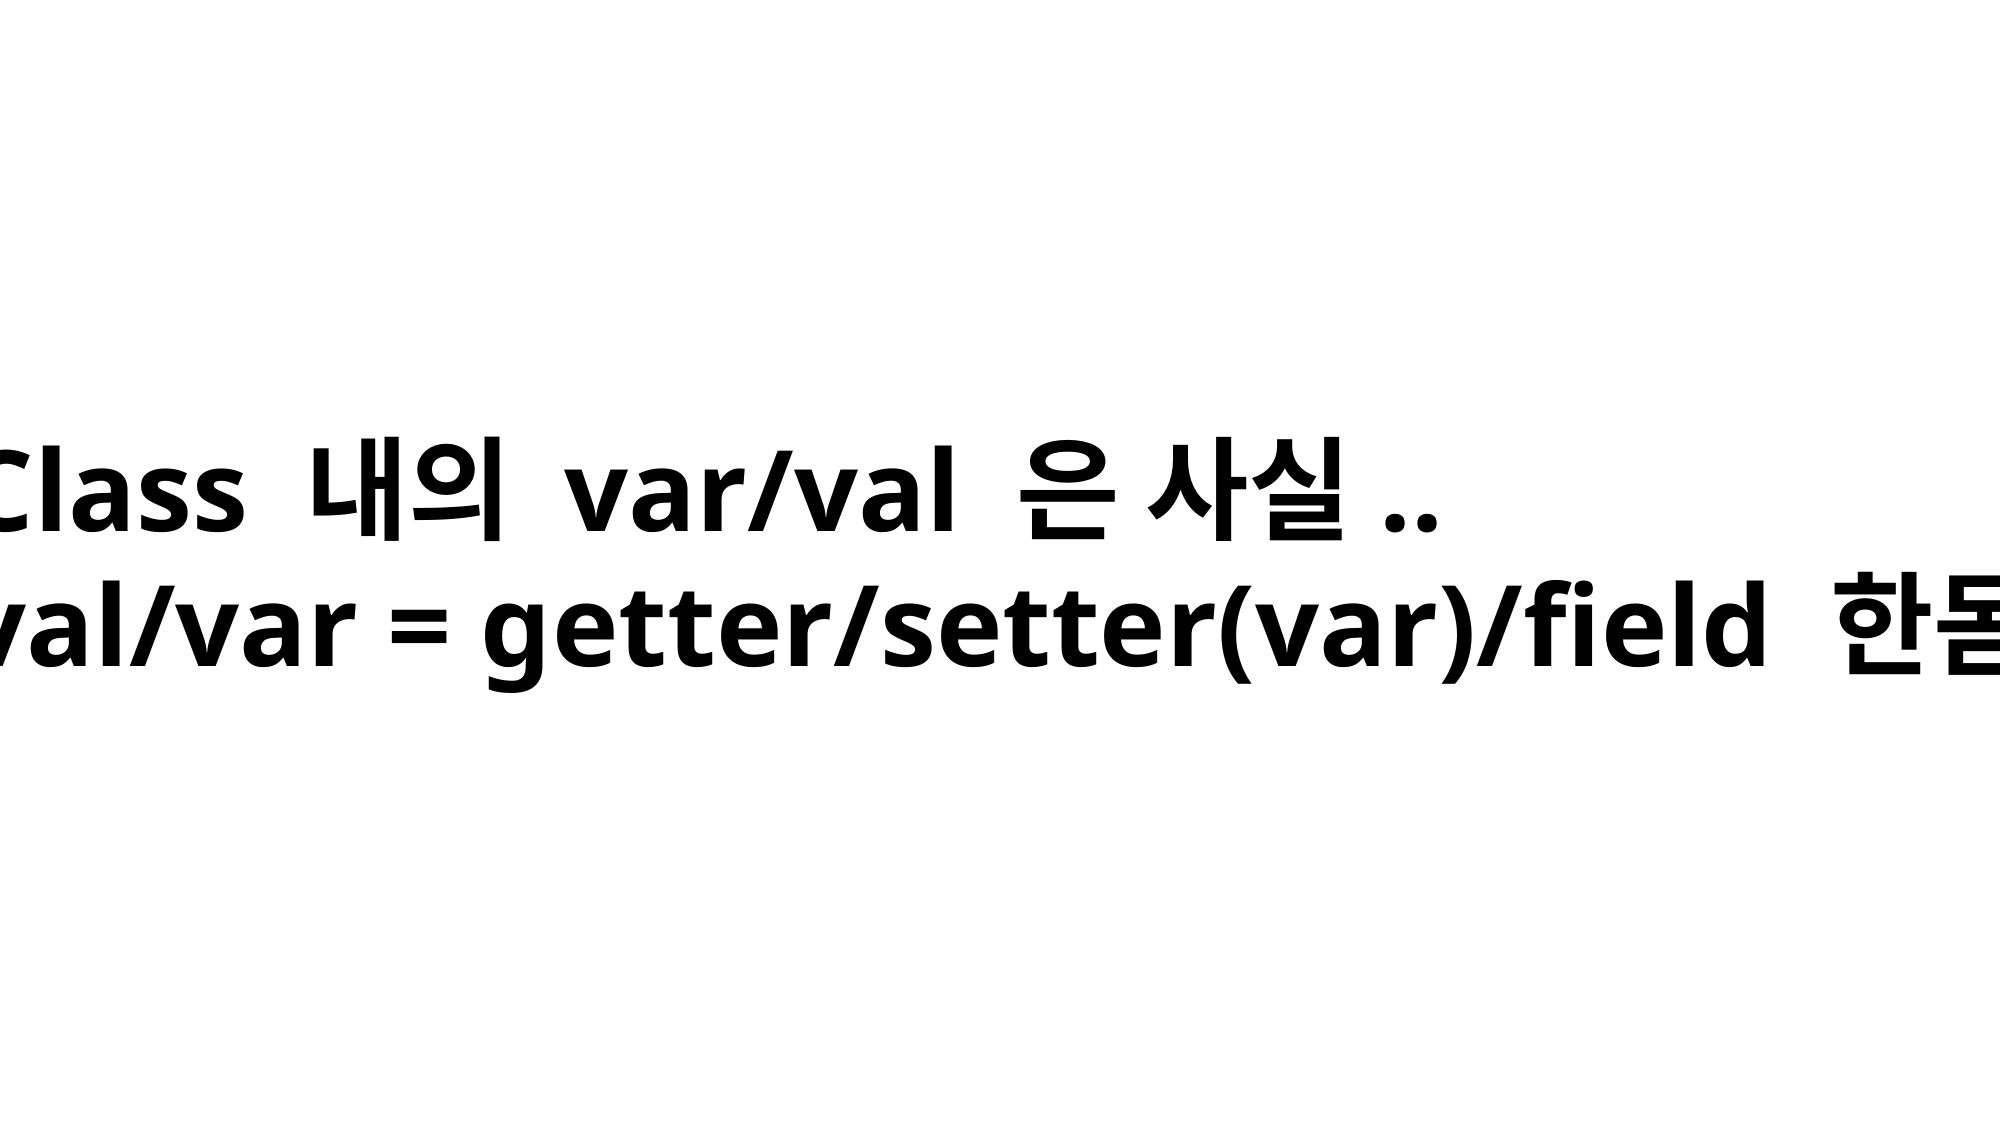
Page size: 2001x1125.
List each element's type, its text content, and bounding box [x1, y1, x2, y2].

text_box Class 내의 var/val 은 사실.. val/var = getter/setter(var)/field 한몸 [0, 411, 2000, 697]
